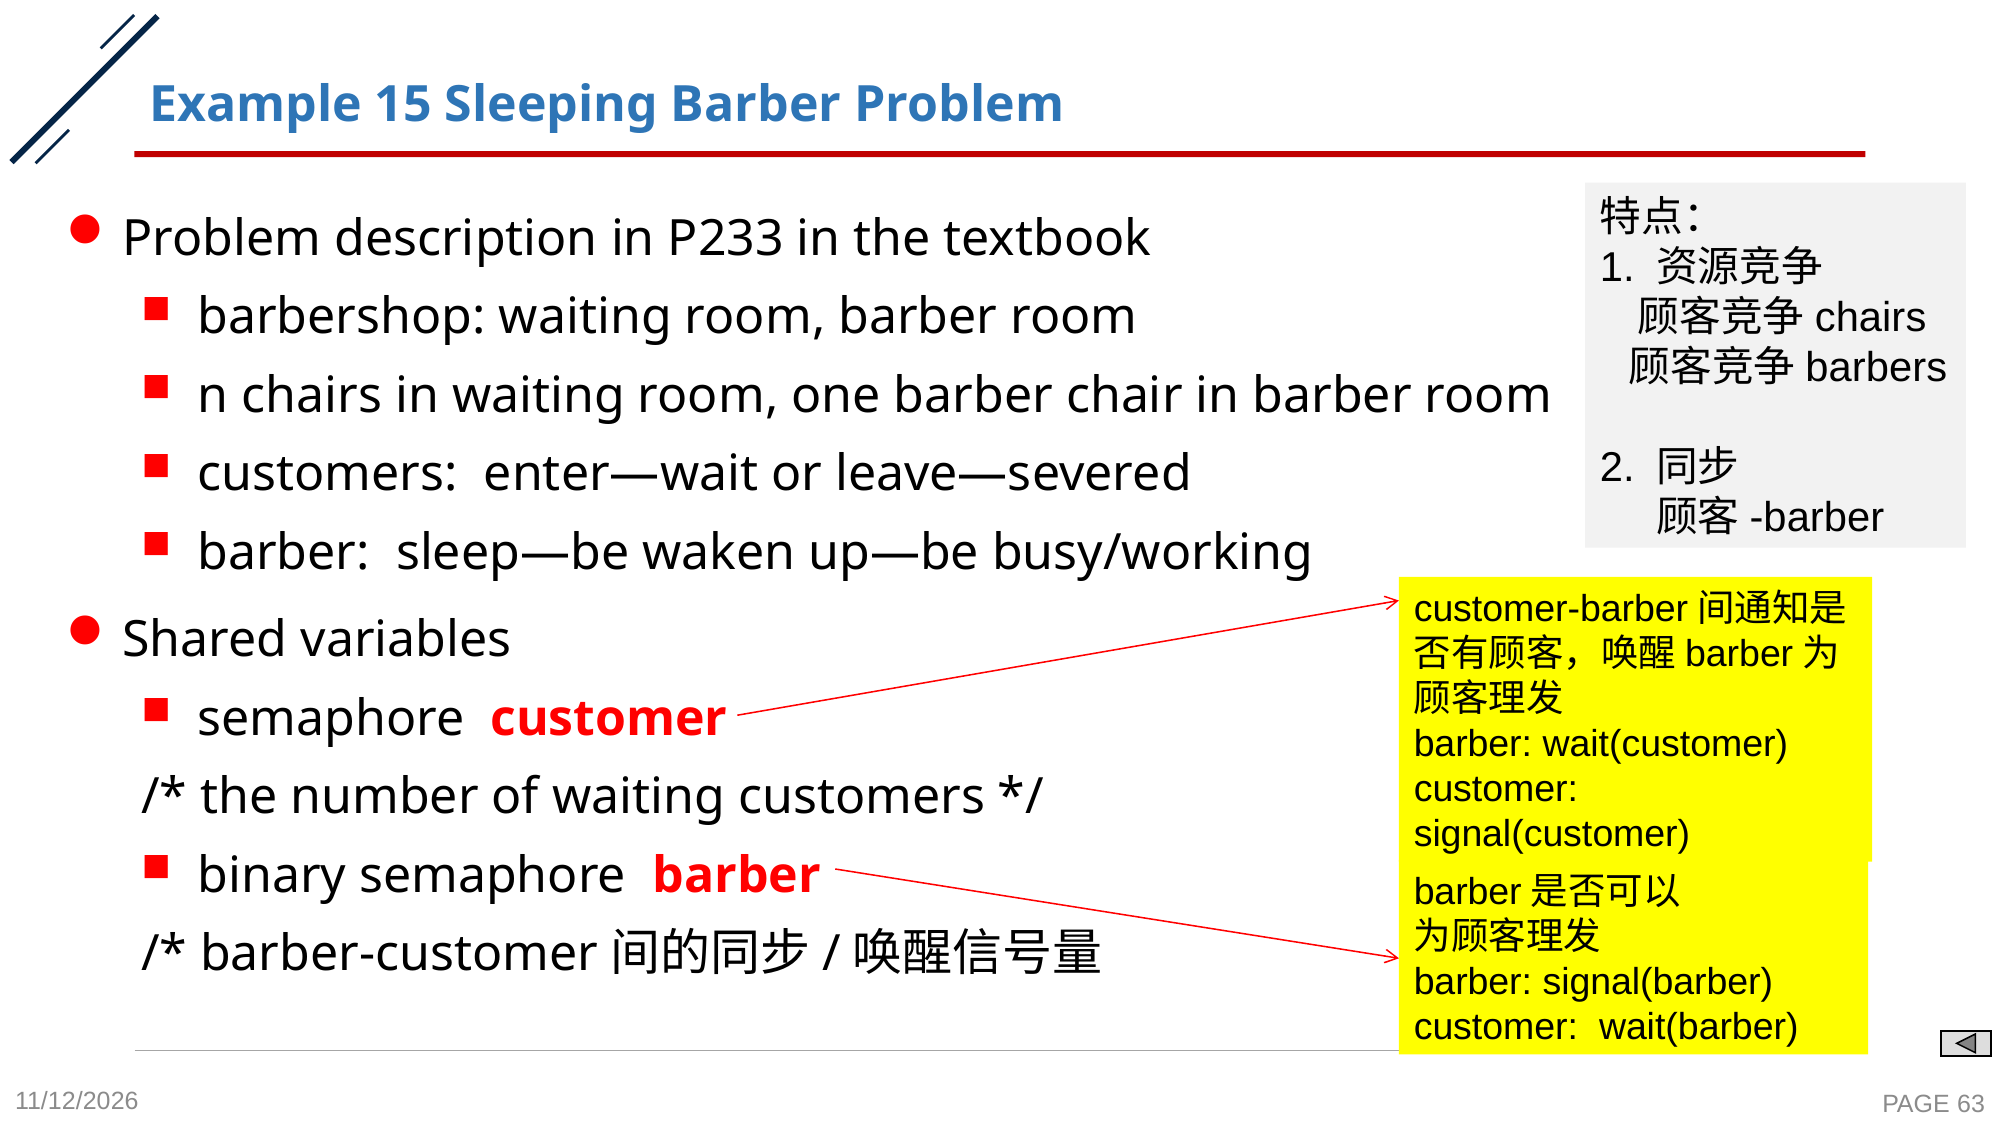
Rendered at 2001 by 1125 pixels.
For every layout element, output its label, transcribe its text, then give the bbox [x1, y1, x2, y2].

text_box barber是否可以 为顾客理发 barber: signal(barber) customer: wait(barber) [1398, 862, 1869, 1055]
title Example 15 Sleeping Barber Problem [134, 59, 1866, 150]
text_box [835, 868, 1399, 959]
text_box customer-barber间通知是否有顾客，唤醒barber为顾客理发 barber: wait(customer) customer: signal(customer) [1398, 576, 1873, 862]
slide_number PAGE 63 [1783, 1077, 2000, 1125]
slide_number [0, 1073, 178, 1125]
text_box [737, 600, 1399, 716]
list Problem description in P233 in the textbook barbershop: waiting room, barber room n chairs in waiting room, one barber chair in barber room customers: enter—wait or leave—severed barber: sleep—be waken up—be busy/working Shared variables semaphore customer /* the number of waiting customers */ binary semaphore barber /* barber-customer间的同步/唤醒信号量 [51, 182, 1949, 1063]
text_box 特点： 1. 资源竞争 顾客竞争chairs 顾客竞争barbers 2. 同步 顾客-barber [1585, 182, 1966, 548]
text_box [1941, 1030, 1992, 1056]
